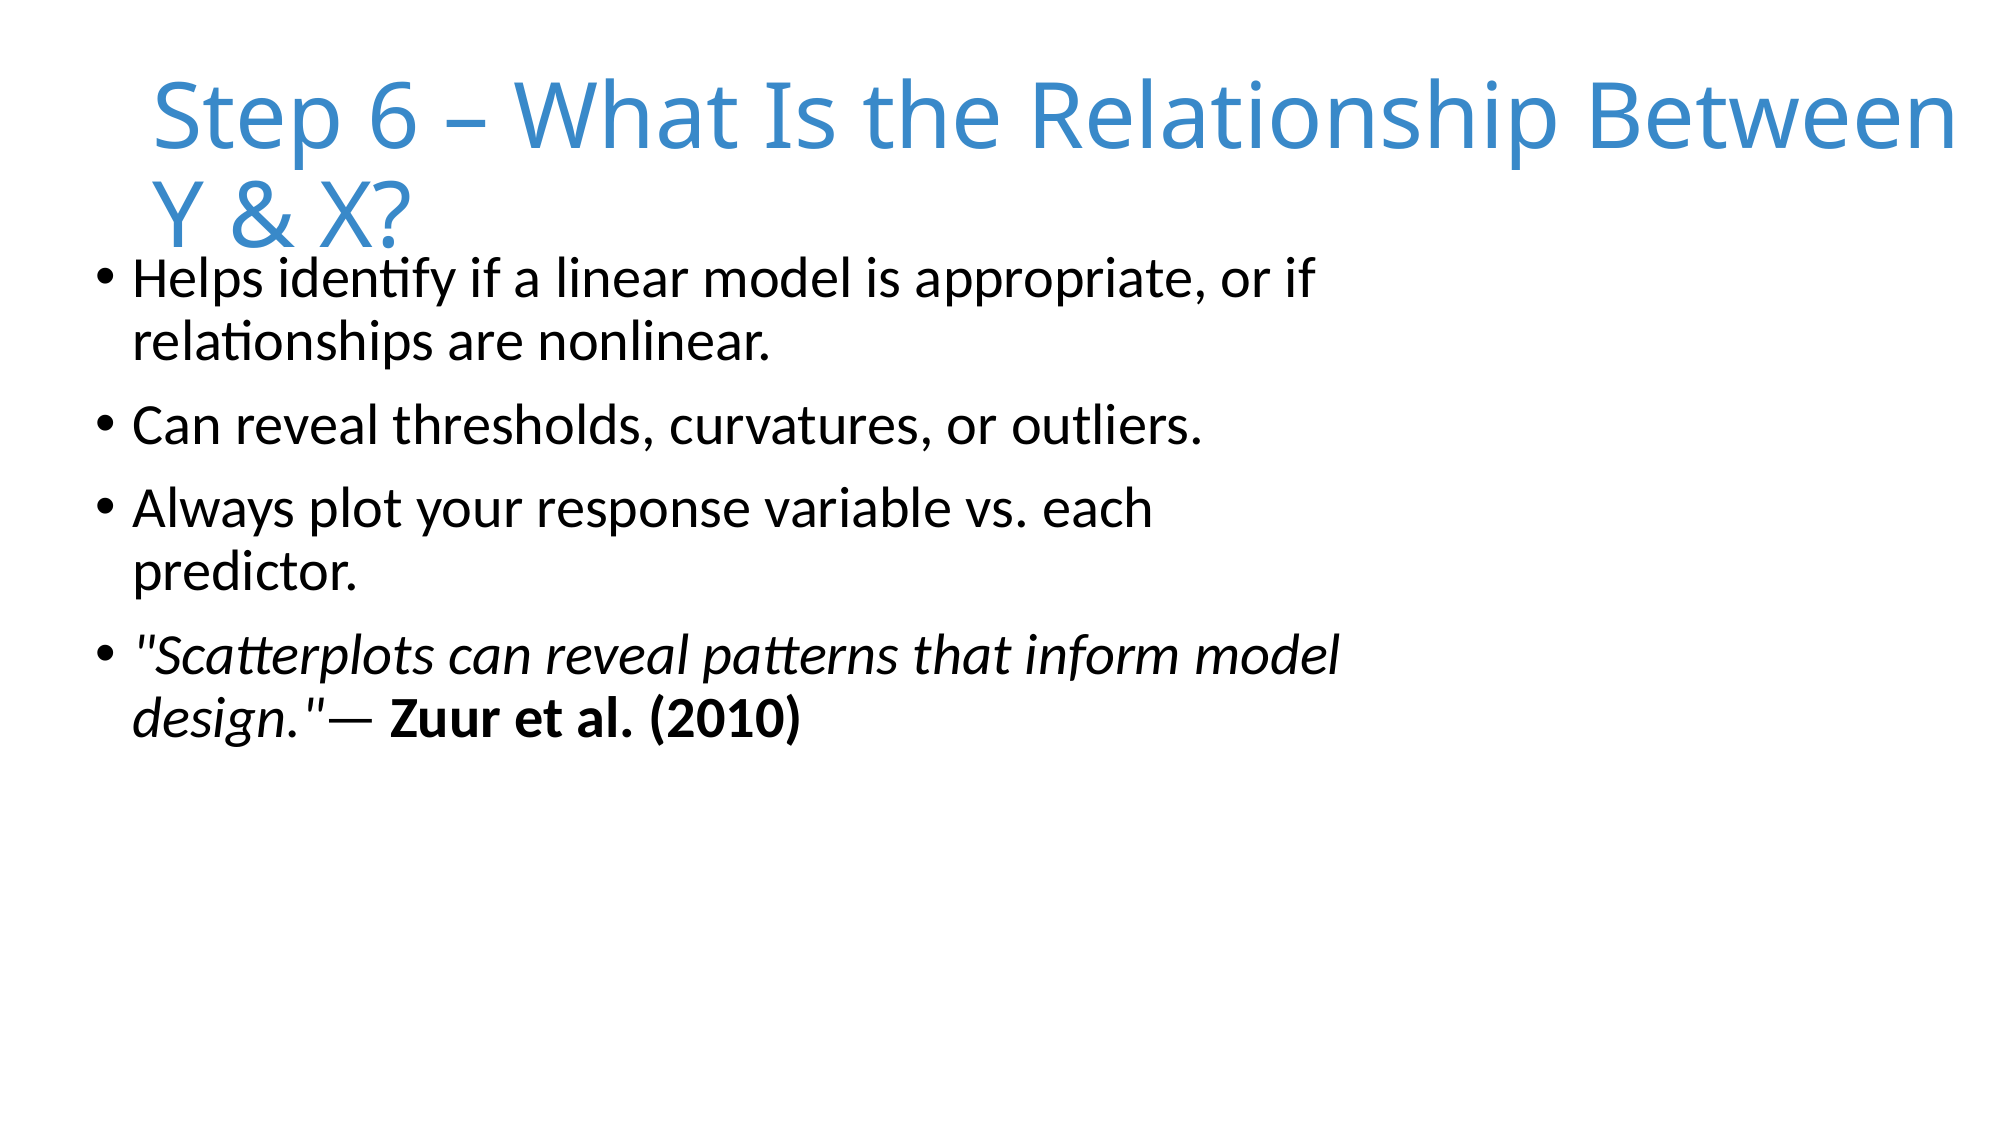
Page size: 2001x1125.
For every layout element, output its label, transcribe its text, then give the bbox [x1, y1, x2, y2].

list Helps identify if a linear model is appropriate, or if relationships are nonlinear. Can reveal thresholds, curvatures, or outliers. Always plot your response variable vs. each predictor. "Scatterplots can reveal patterns that inform model design."— Zuur et al. (2010) [80, 239, 1382, 1104]
title Step 6 – What Is the Relationship Between Y & X? [137, 59, 2000, 278]
